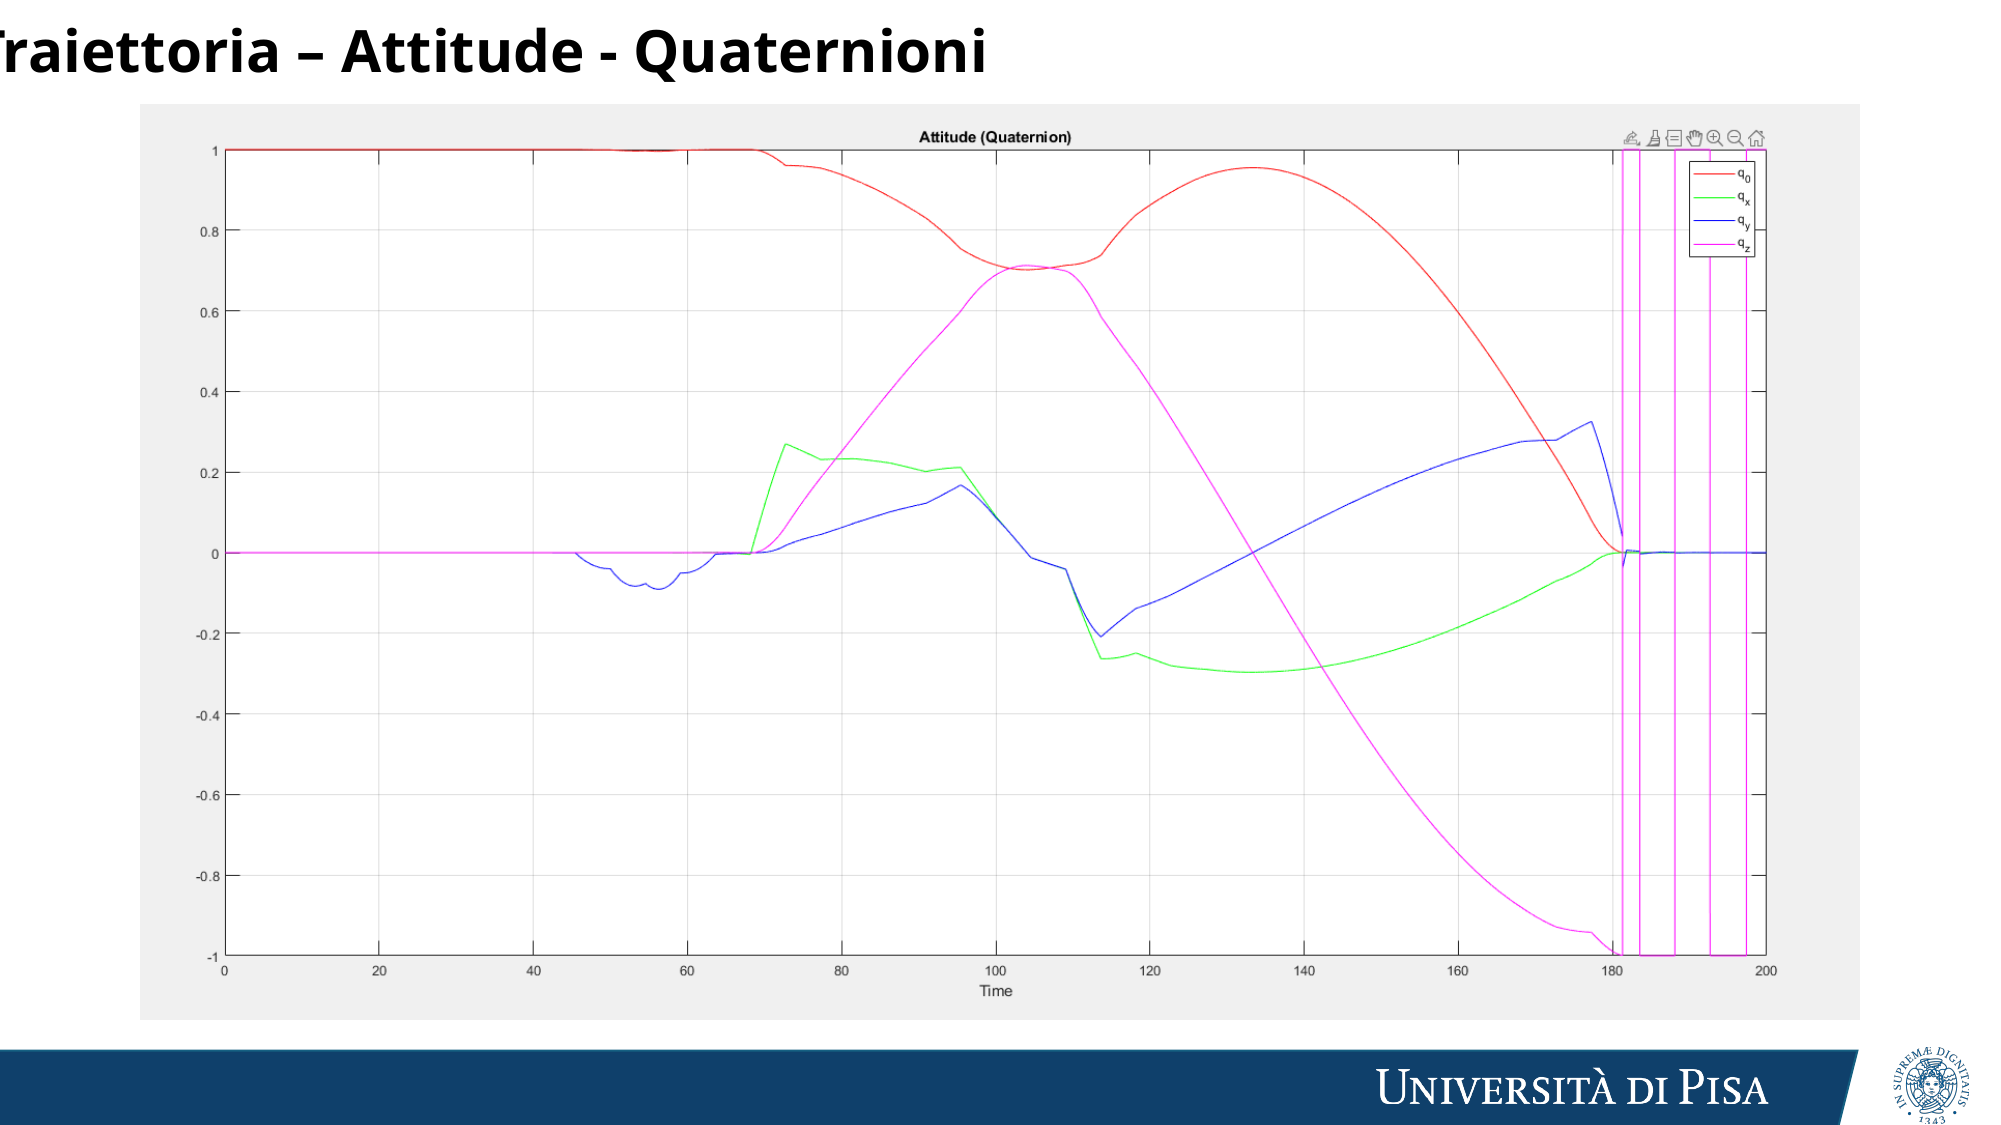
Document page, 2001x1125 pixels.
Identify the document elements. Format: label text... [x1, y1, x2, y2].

text_box Traiettoria – Attitude - Quaternioni [0, 7, 1003, 92]
picture [1374, 1066, 1769, 1105]
picture [1893, 1046, 1970, 1125]
text_box [0, 1049, 1859, 1125]
picture [140, 104, 1860, 1021]
